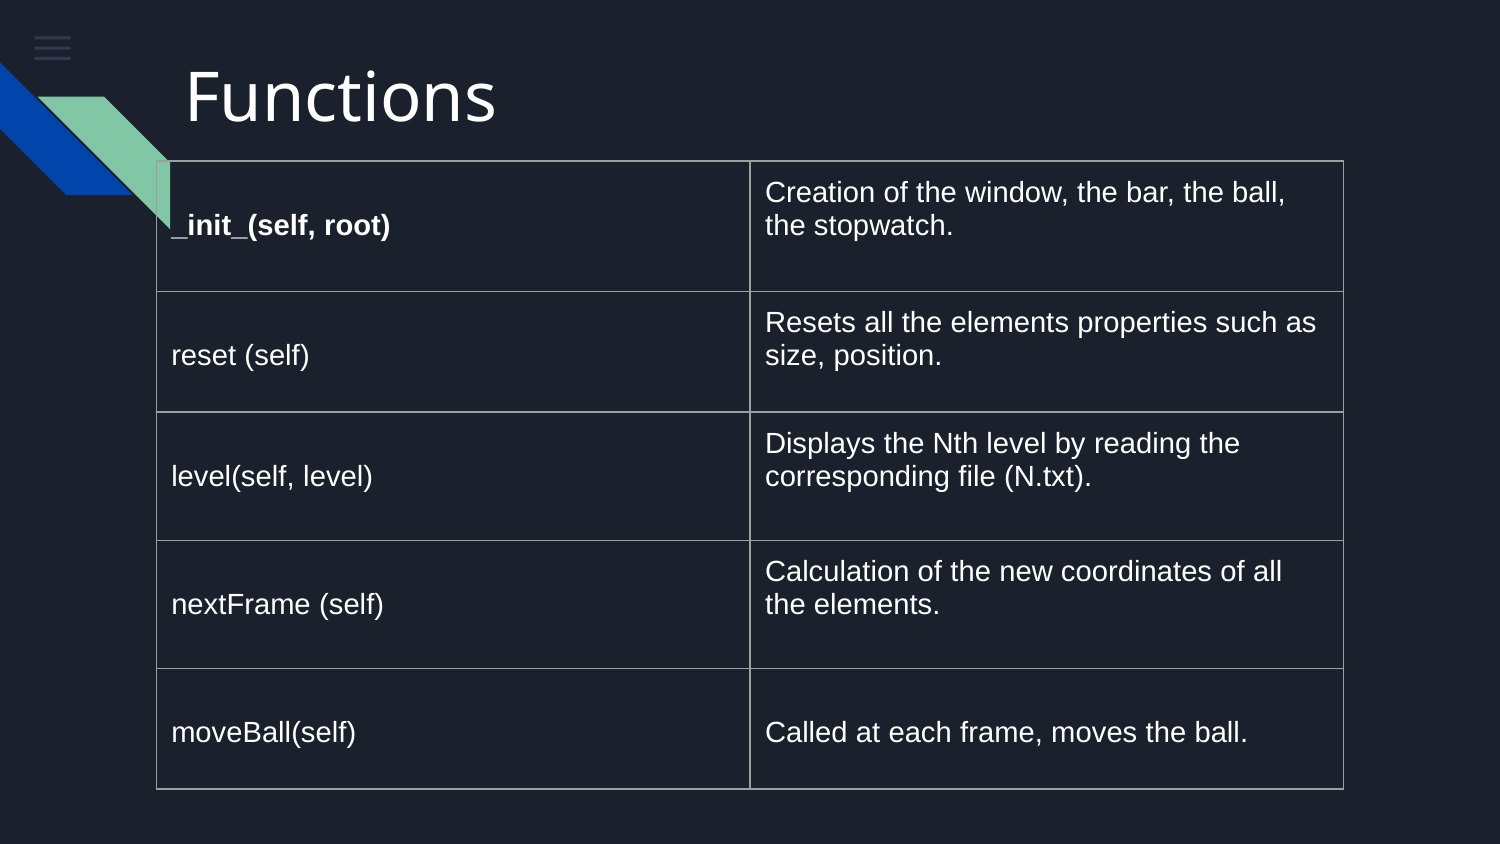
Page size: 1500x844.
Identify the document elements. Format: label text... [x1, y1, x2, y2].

table_cell Displays the Nth level by reading the corresponding file (N.txt). [751, 413, 1343, 540]
table_cell reset (self) [157, 292, 749, 411]
table_cell nextFrame (self) [157, 541, 749, 668]
table_cell Called at each frame, moves the ball. [751, 669, 1343, 788]
table_header _init_(self, root) [157, 162, 749, 291]
table_cell Resets all the elements properties such as size, position. [751, 292, 1343, 411]
table_cell moveBall(self) [157, 669, 749, 788]
title Functions [156, 37, 1459, 790]
table_cell level(self, level) [157, 413, 749, 540]
table_cell Calculation of the new coordinates of all the elements. [751, 541, 1343, 668]
table_header Creation of the window, the bar, the ball, the stopwatch. [751, 162, 1343, 291]
